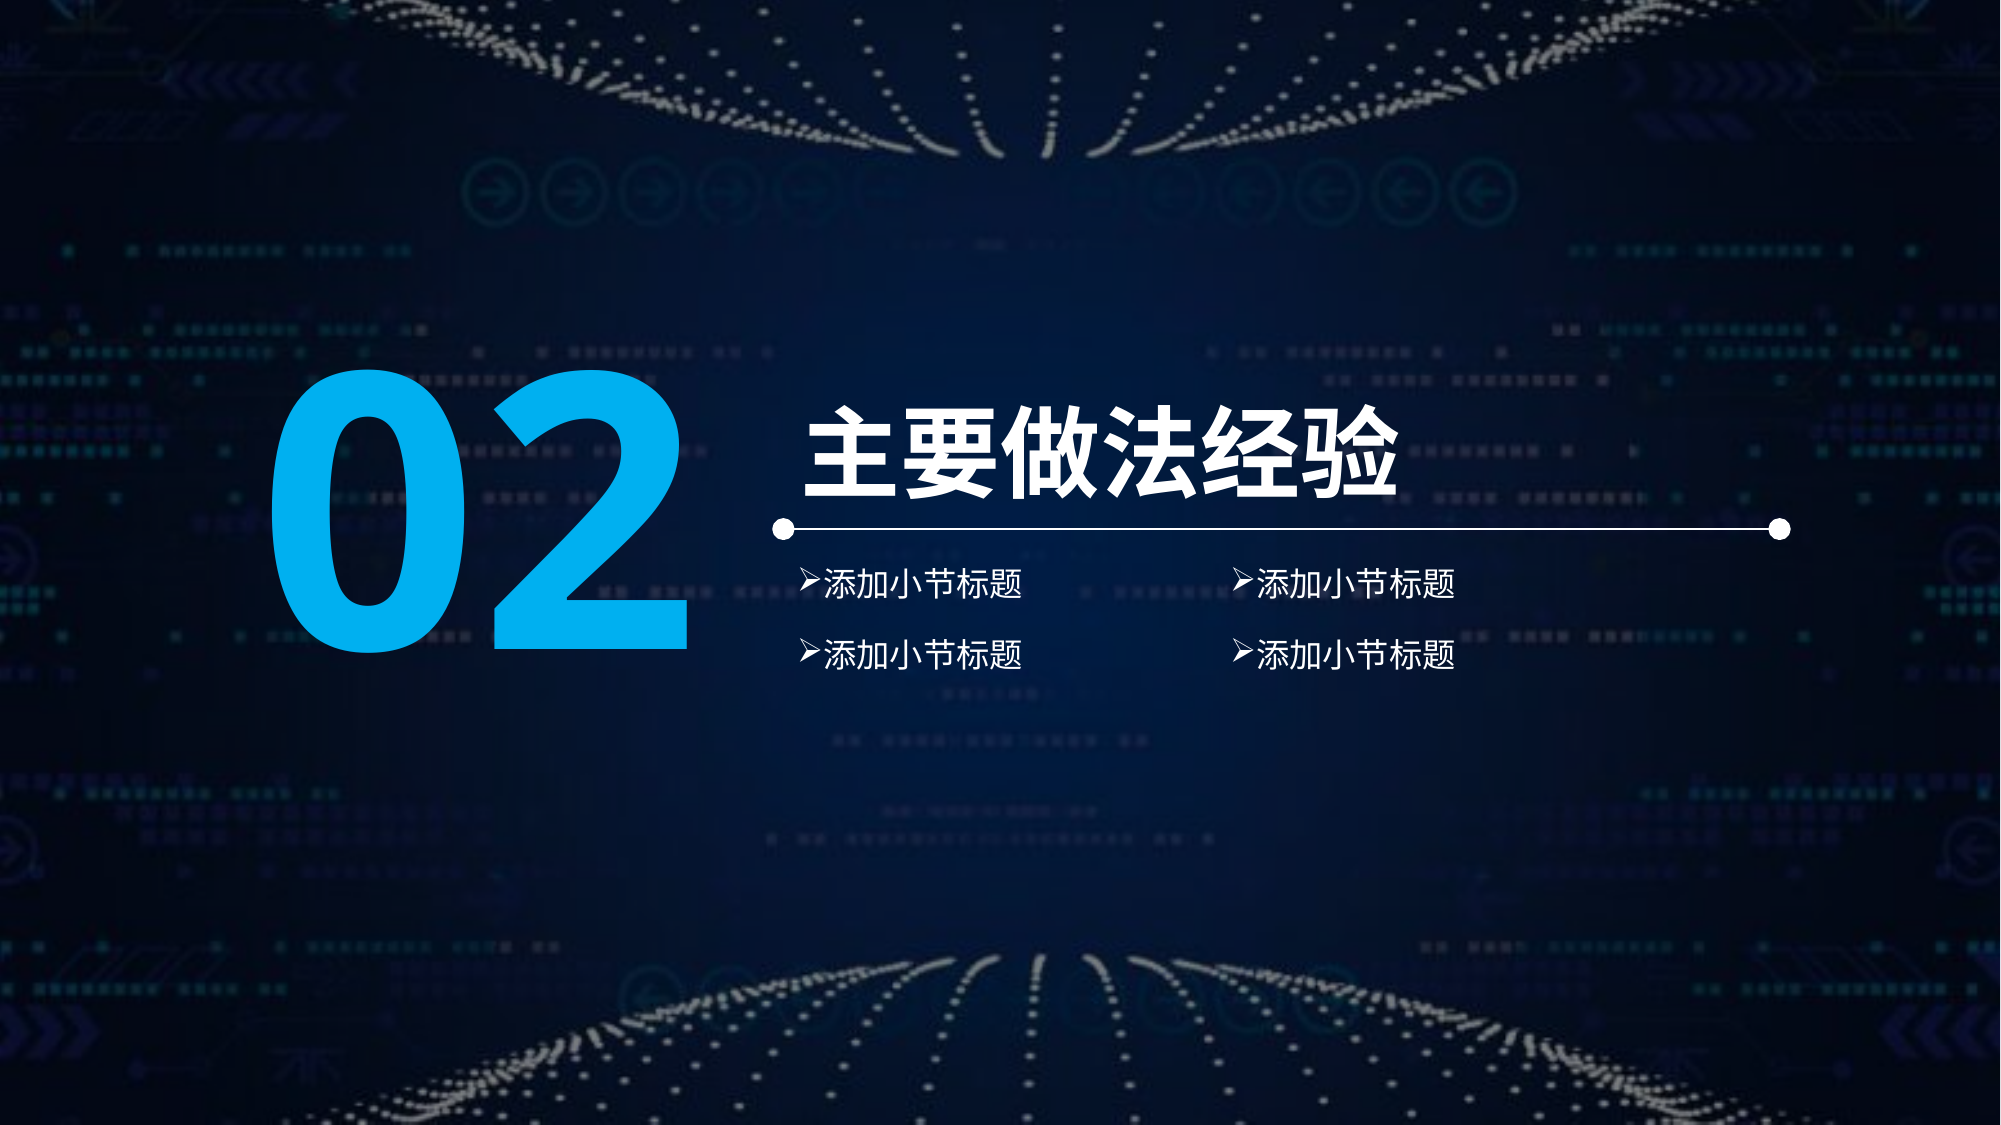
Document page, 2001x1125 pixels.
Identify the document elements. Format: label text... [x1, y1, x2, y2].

text_box 02 [165, 256, 793, 734]
text_box 主要做法经验 [793, 383, 1629, 518]
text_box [774, 519, 1789, 539]
text_box 添加小节标题 [793, 556, 1215, 611]
text_box 添加小节标题 [1239, 627, 1673, 682]
text_box 添加小节标题 [1215, 556, 1673, 611]
text_box 添加小节标题 [793, 627, 1239, 682]
picture [0, 0, 2001, 1125]
